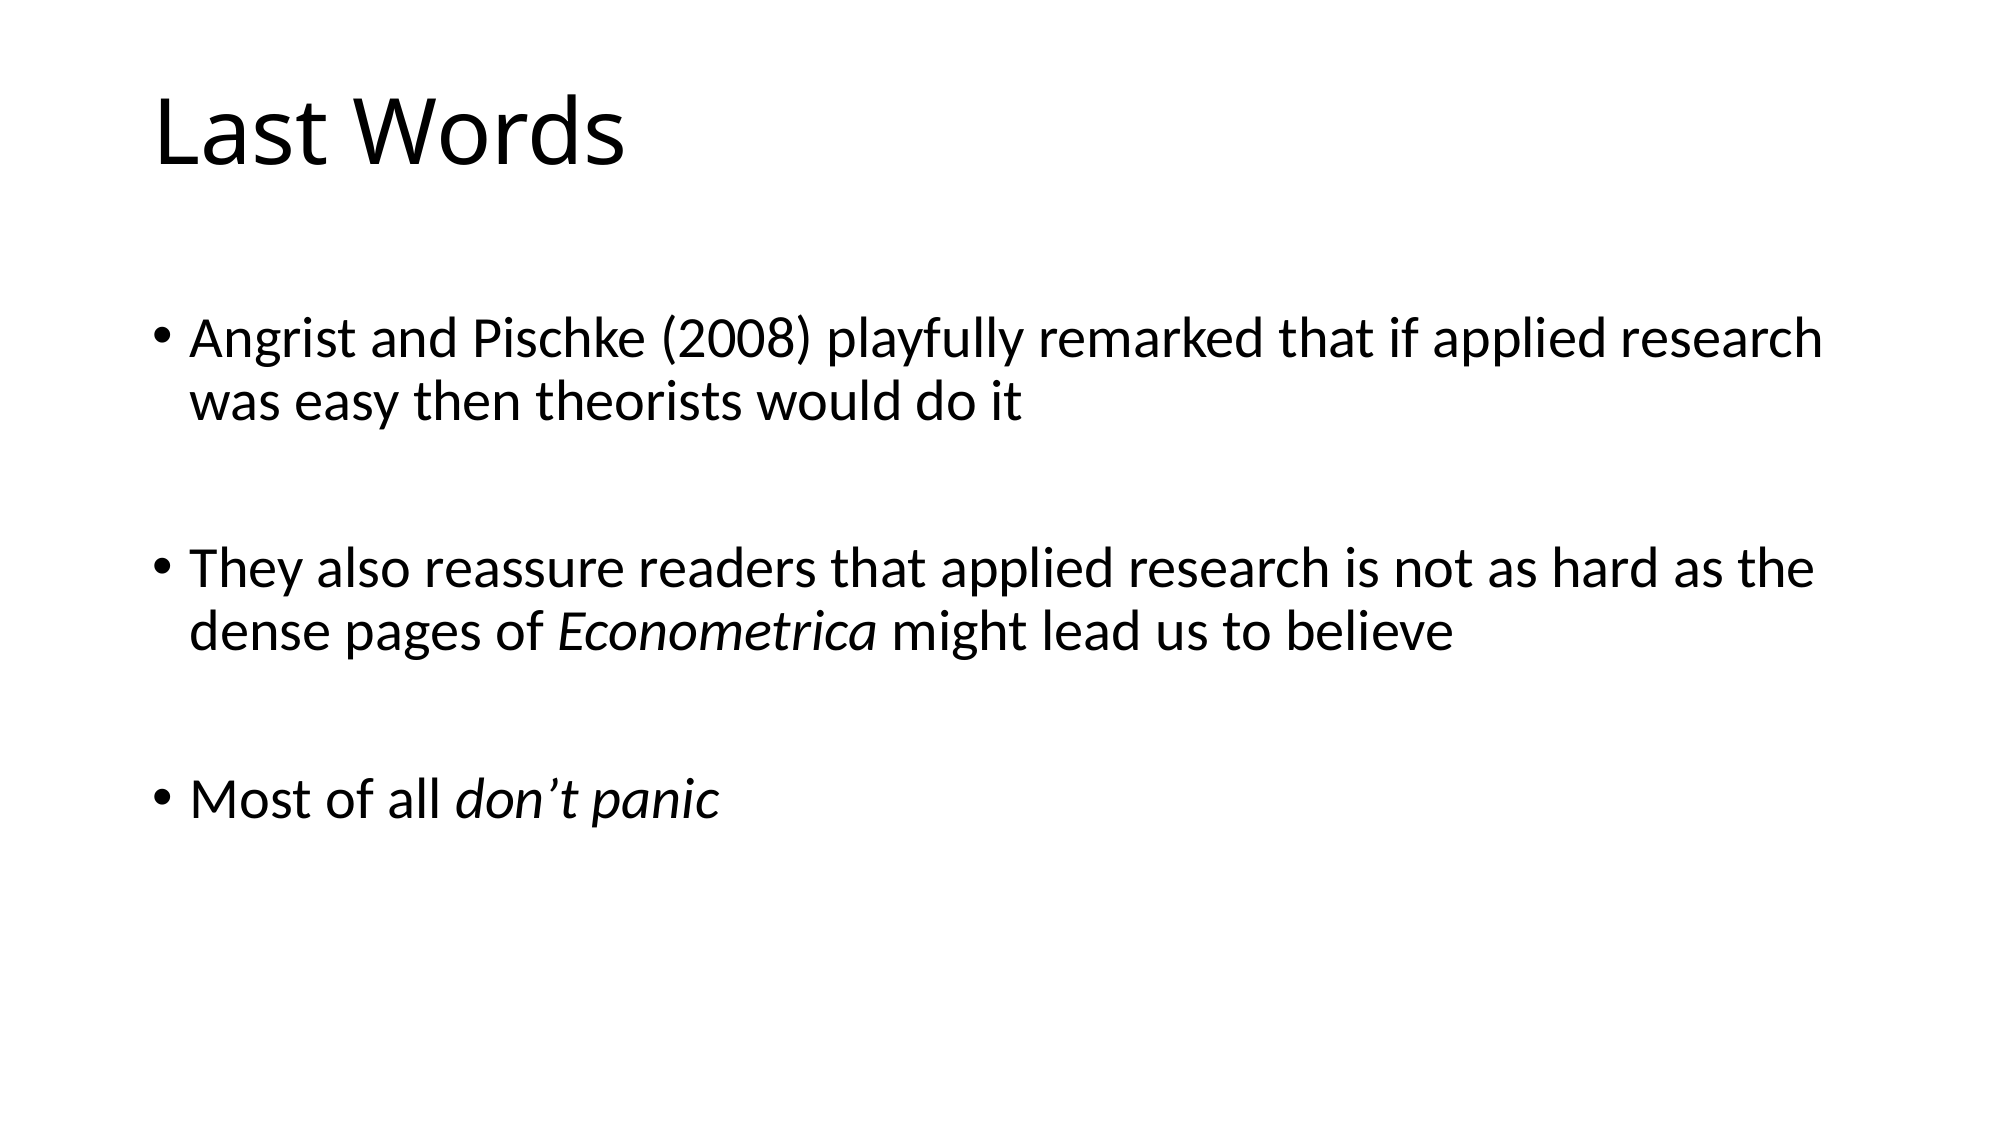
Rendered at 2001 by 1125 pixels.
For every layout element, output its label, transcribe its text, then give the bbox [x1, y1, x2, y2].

title Last Words [137, 26, 1863, 244]
list Angrist and Pischke (2008) playfully remarked that if applied research was easy then theorists would do it They also reassure readers that applied research is not as hard as the dense pages of Econometrica might lead us to believe Most of all don’t panic [137, 299, 1863, 1014]
